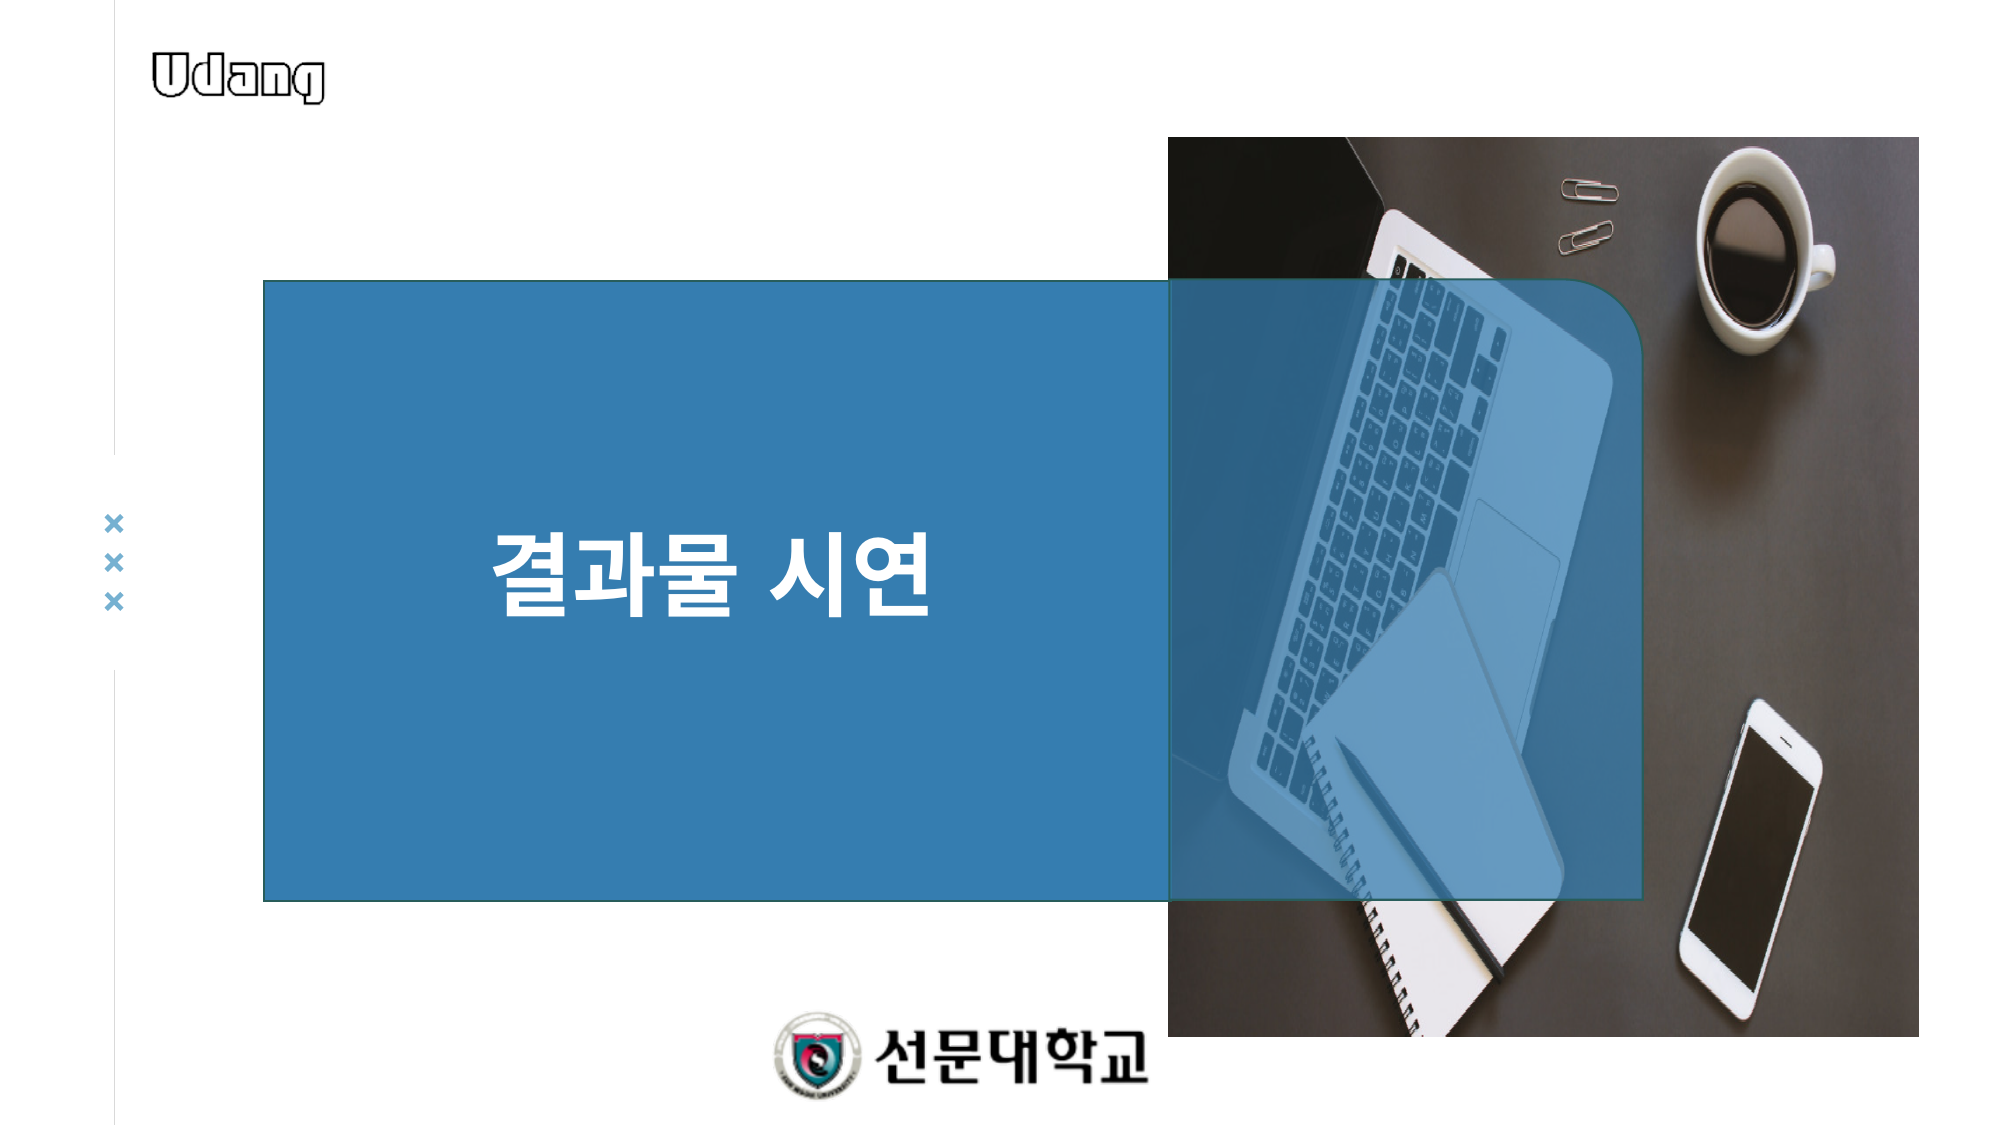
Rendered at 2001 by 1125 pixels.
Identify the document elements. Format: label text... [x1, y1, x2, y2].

text_box 결과물 시연 [473, 398, 1168, 637]
picture [602, 137, 1919, 1125]
text_box [263, 280, 1168, 902]
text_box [99, 138, 130, 1125]
picture [70, 0, 415, 138]
